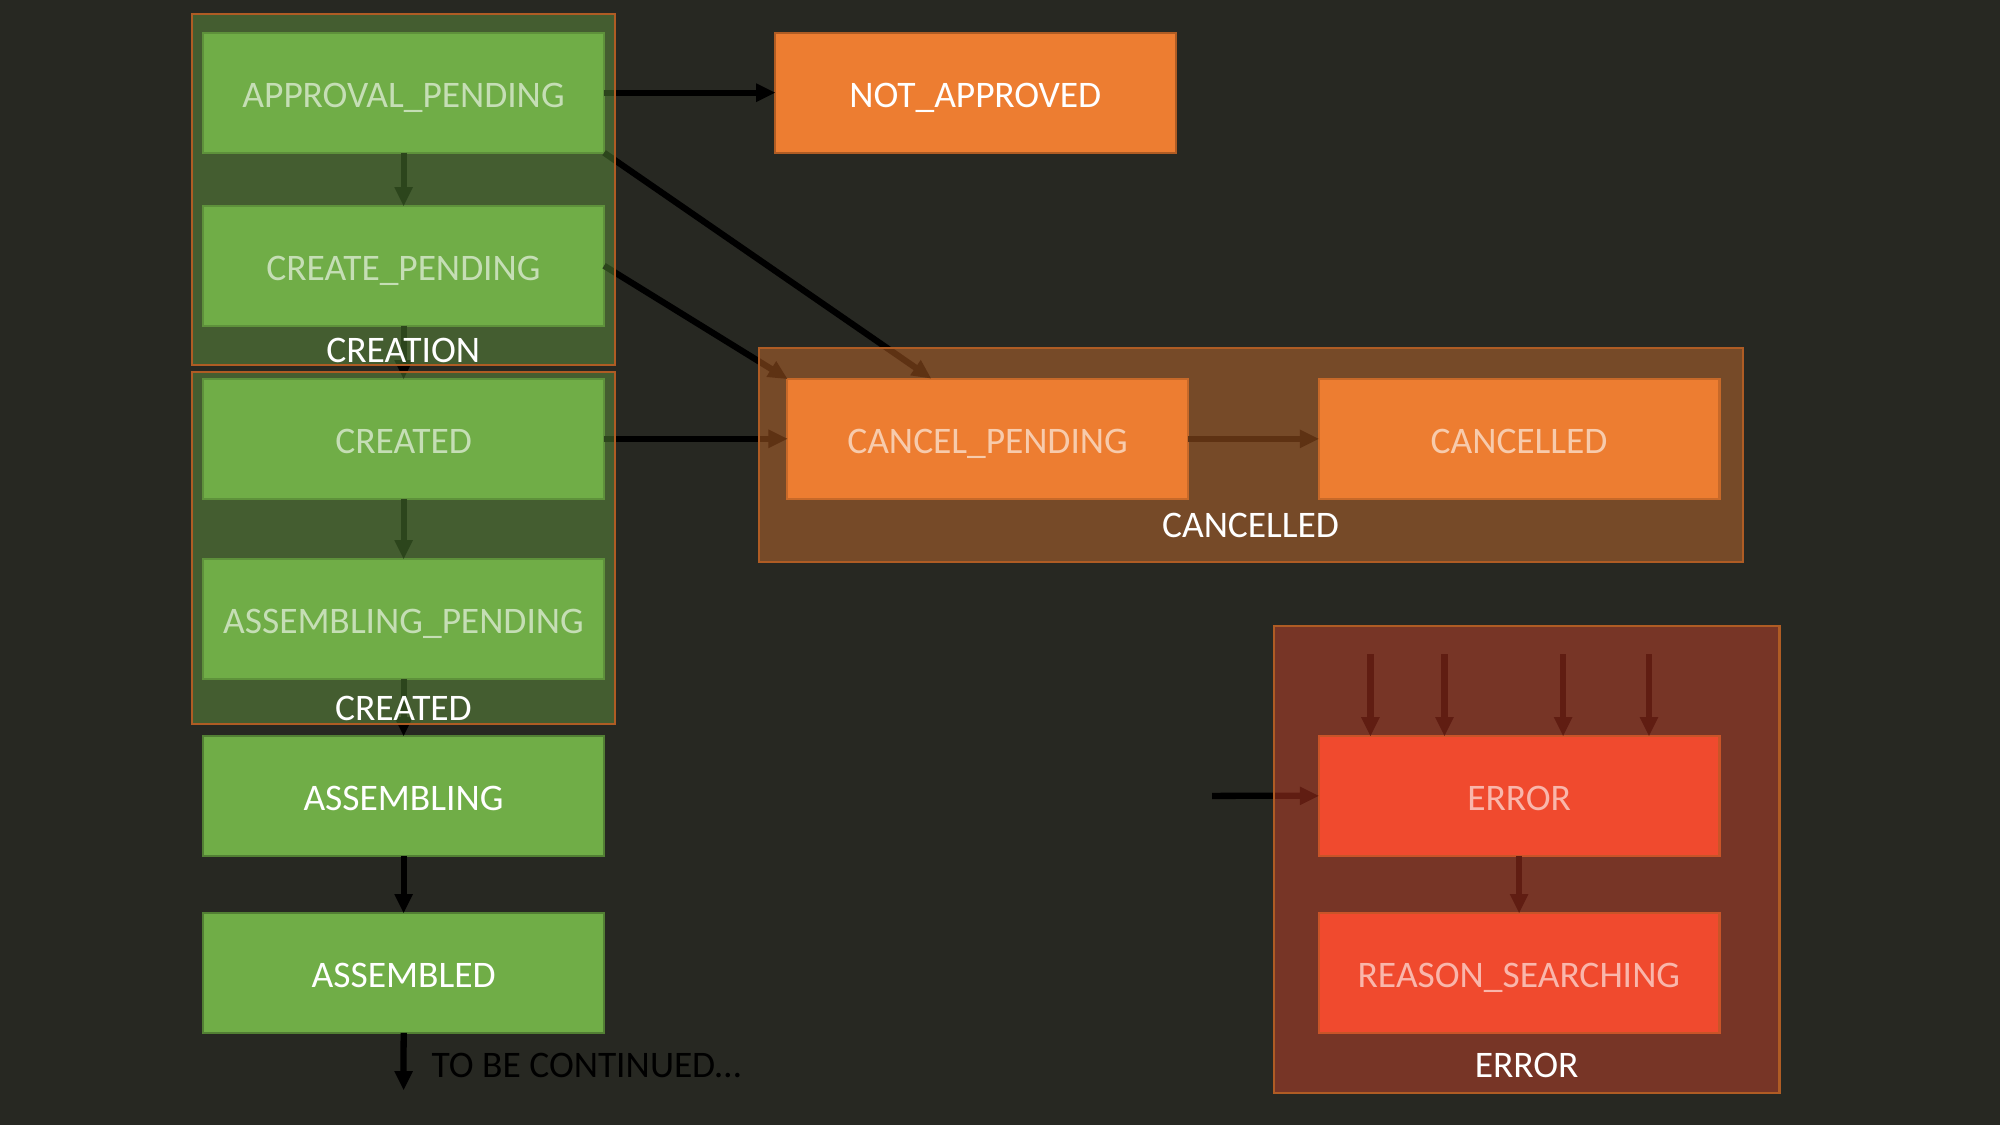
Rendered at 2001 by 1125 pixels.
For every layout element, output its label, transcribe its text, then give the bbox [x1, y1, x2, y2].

text_box CANCELLED [758, 347, 1744, 563]
text_box ASSEMBLING [202, 735, 605, 857]
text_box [603, 152, 931, 379]
text_box ASSEMBLED [202, 912, 605, 1034]
text_box CREATED [191, 371, 616, 725]
text_box CREATION [191, 13, 616, 366]
text_box NOT_APPROVED [774, 32, 1177, 154]
text_box ERROR [1273, 625, 1781, 1094]
text_box TO BE CONTINUED… [416, 1032, 757, 1093]
